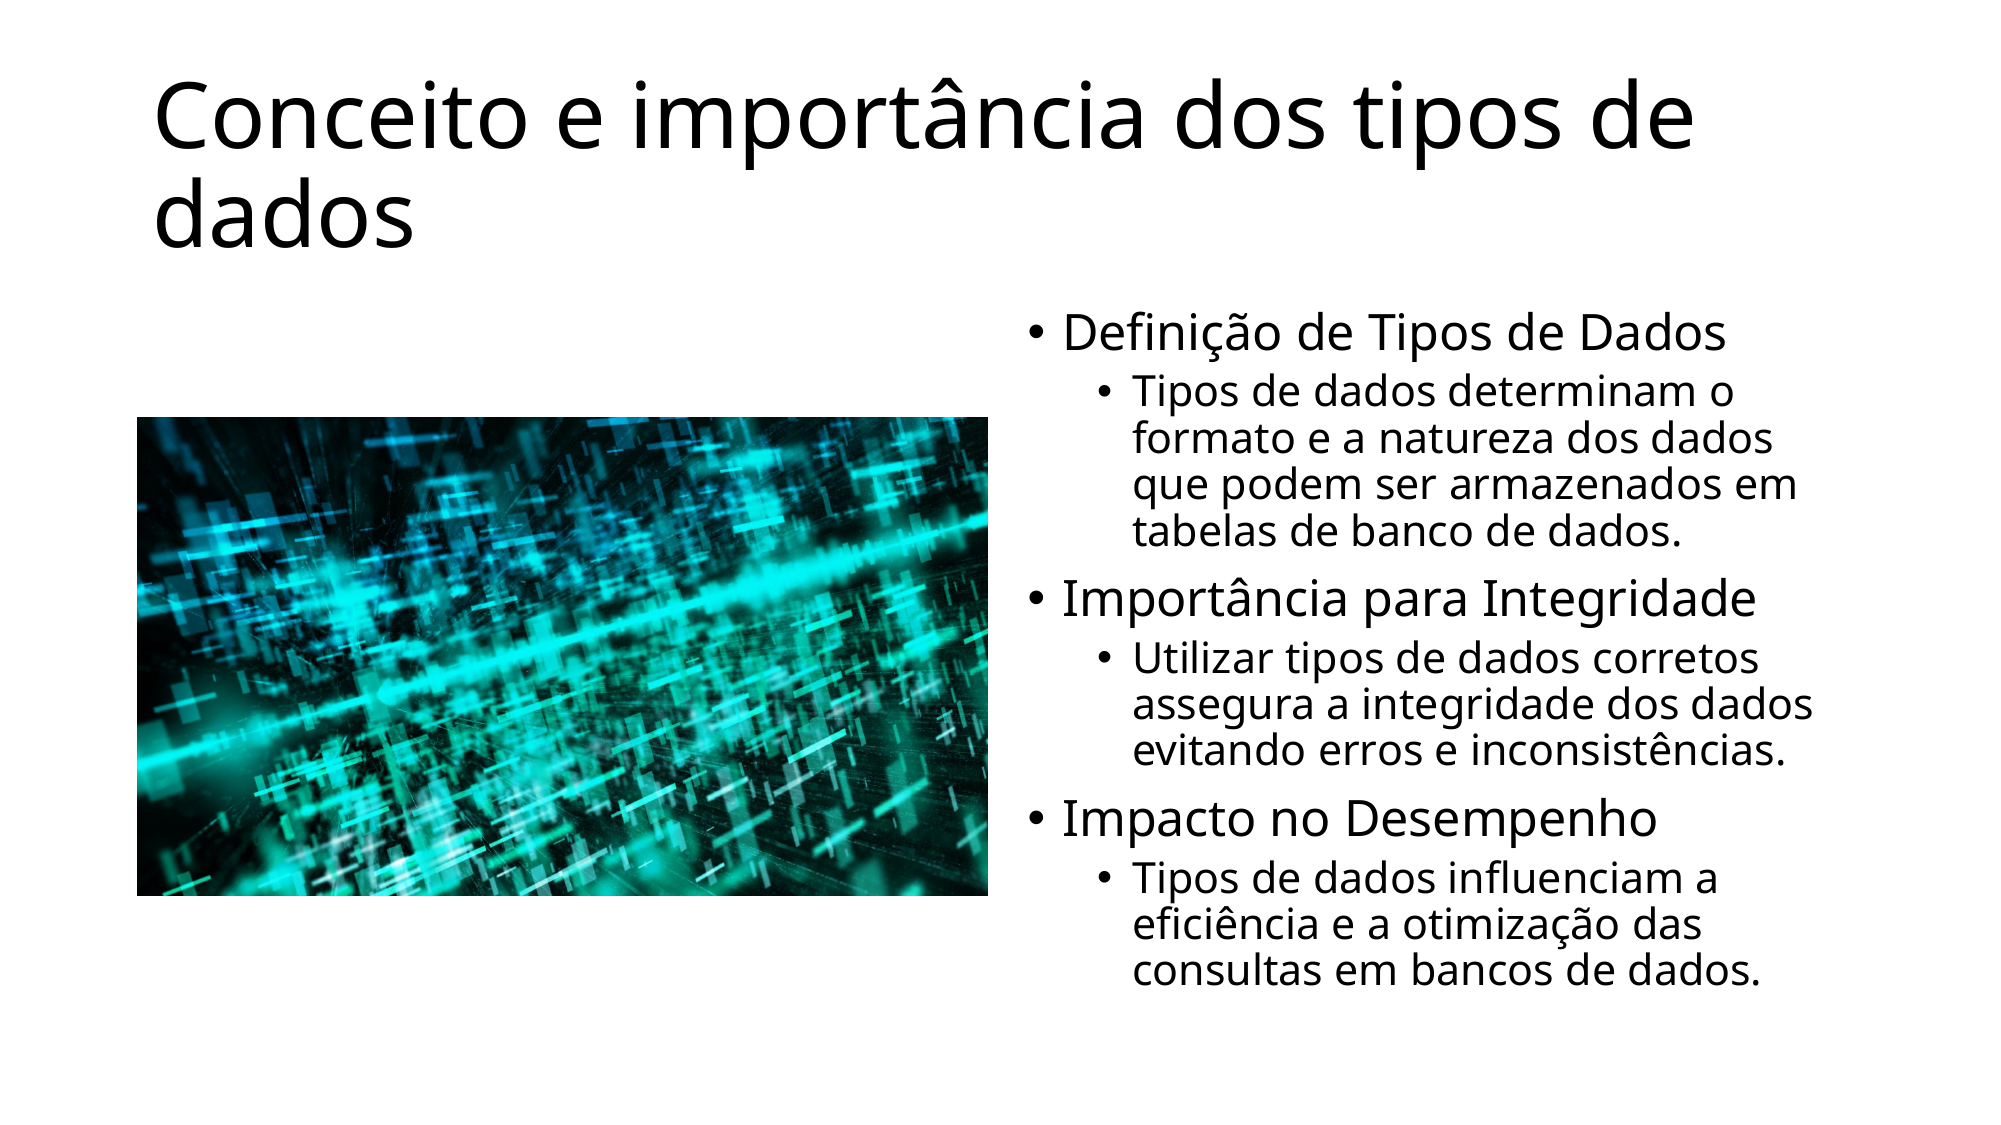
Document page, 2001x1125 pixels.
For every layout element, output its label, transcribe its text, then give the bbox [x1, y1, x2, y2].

title Conceito e importância dos tipos de dados [137, 59, 1863, 278]
list Definição de Tipos de Dados Tipos de dados determinam o formato e a natureza dos dados que podem ser armazenados em tabelas de banco de dados. Importância para Integridade Utilizar tipos de dados corretos assegura a integridade dos dados evitando erros e inconsistências. Impacto no Desempenho Tipos de dados influenciam a eficiência e a otimização das consultas em bancos de dados. [1012, 299, 1863, 1014]
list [136, 416, 988, 896]
